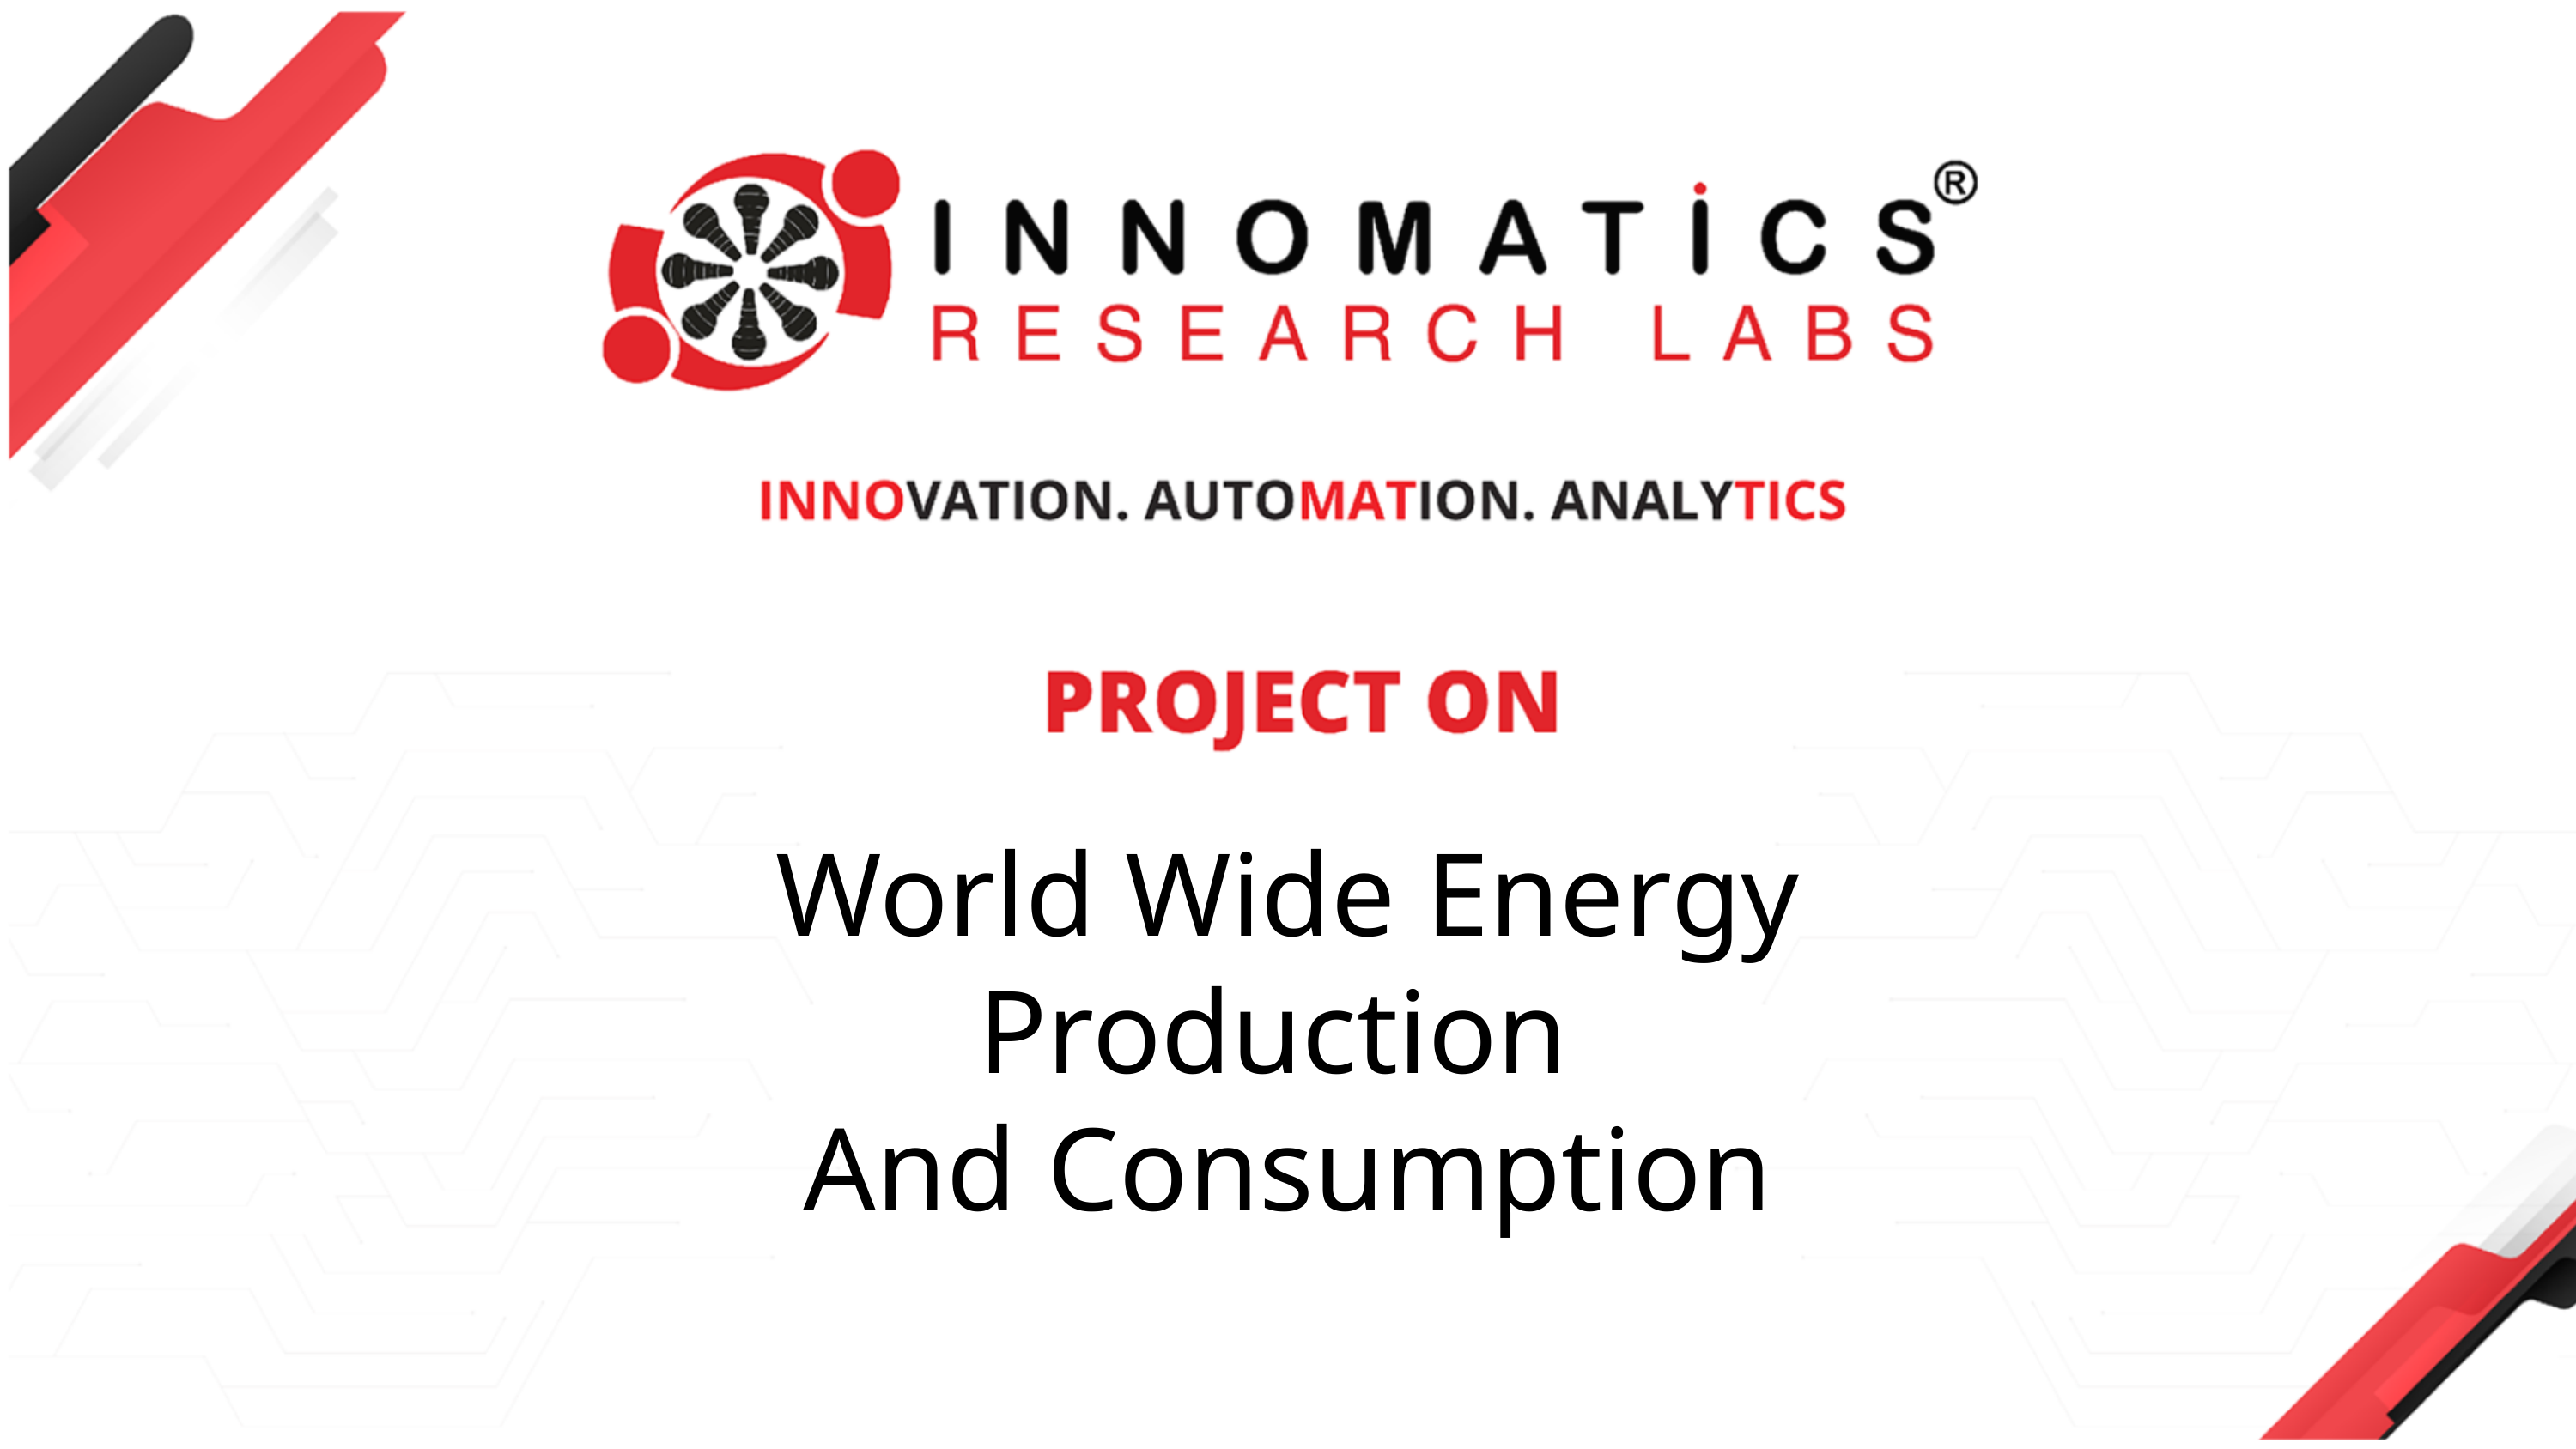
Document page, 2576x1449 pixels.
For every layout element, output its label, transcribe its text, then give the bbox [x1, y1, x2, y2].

text_box World Wide Energy Production And Consumption [606, 822, 1970, 1372]
text_box [0, 0, 2576, 1449]
